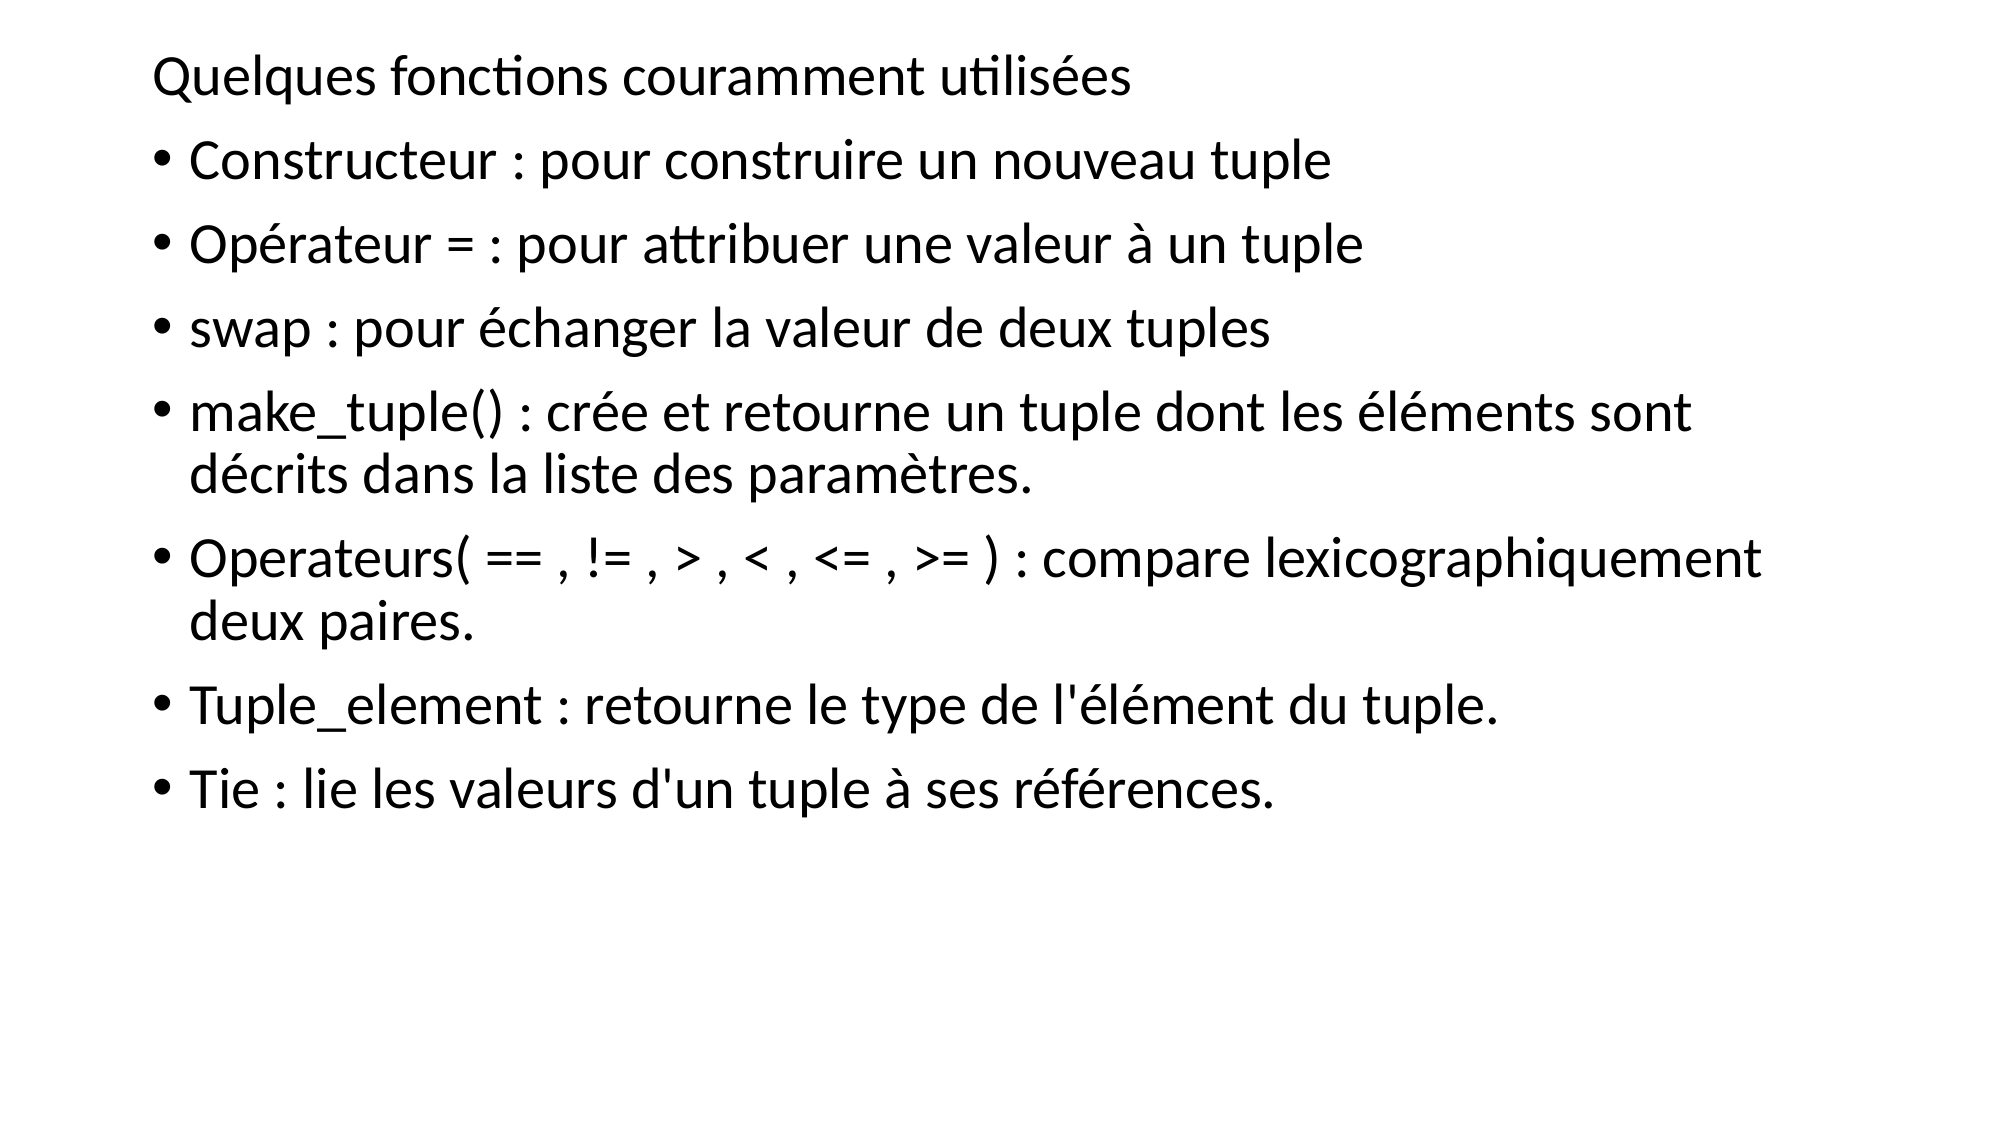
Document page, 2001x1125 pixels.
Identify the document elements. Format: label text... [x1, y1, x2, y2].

list Quelques fonctions couramment utilisées Constructeur : pour construire un nouveau tuple Opérateur = : pour attribuer une valeur à un tuple swap : pour échanger la valeur de deux tuples make_tuple() : crée et retourne un tuple dont les éléments sont décrits dans la liste des paramètres. Operateurs( == , != , > , < , <= , >= ) : compare lexicographiquement deux paires. Tuple_element : retourne le type de l'élément du tuple. Tie : lie les valeurs d'un tuple à ses références. [137, 38, 1863, 1014]
